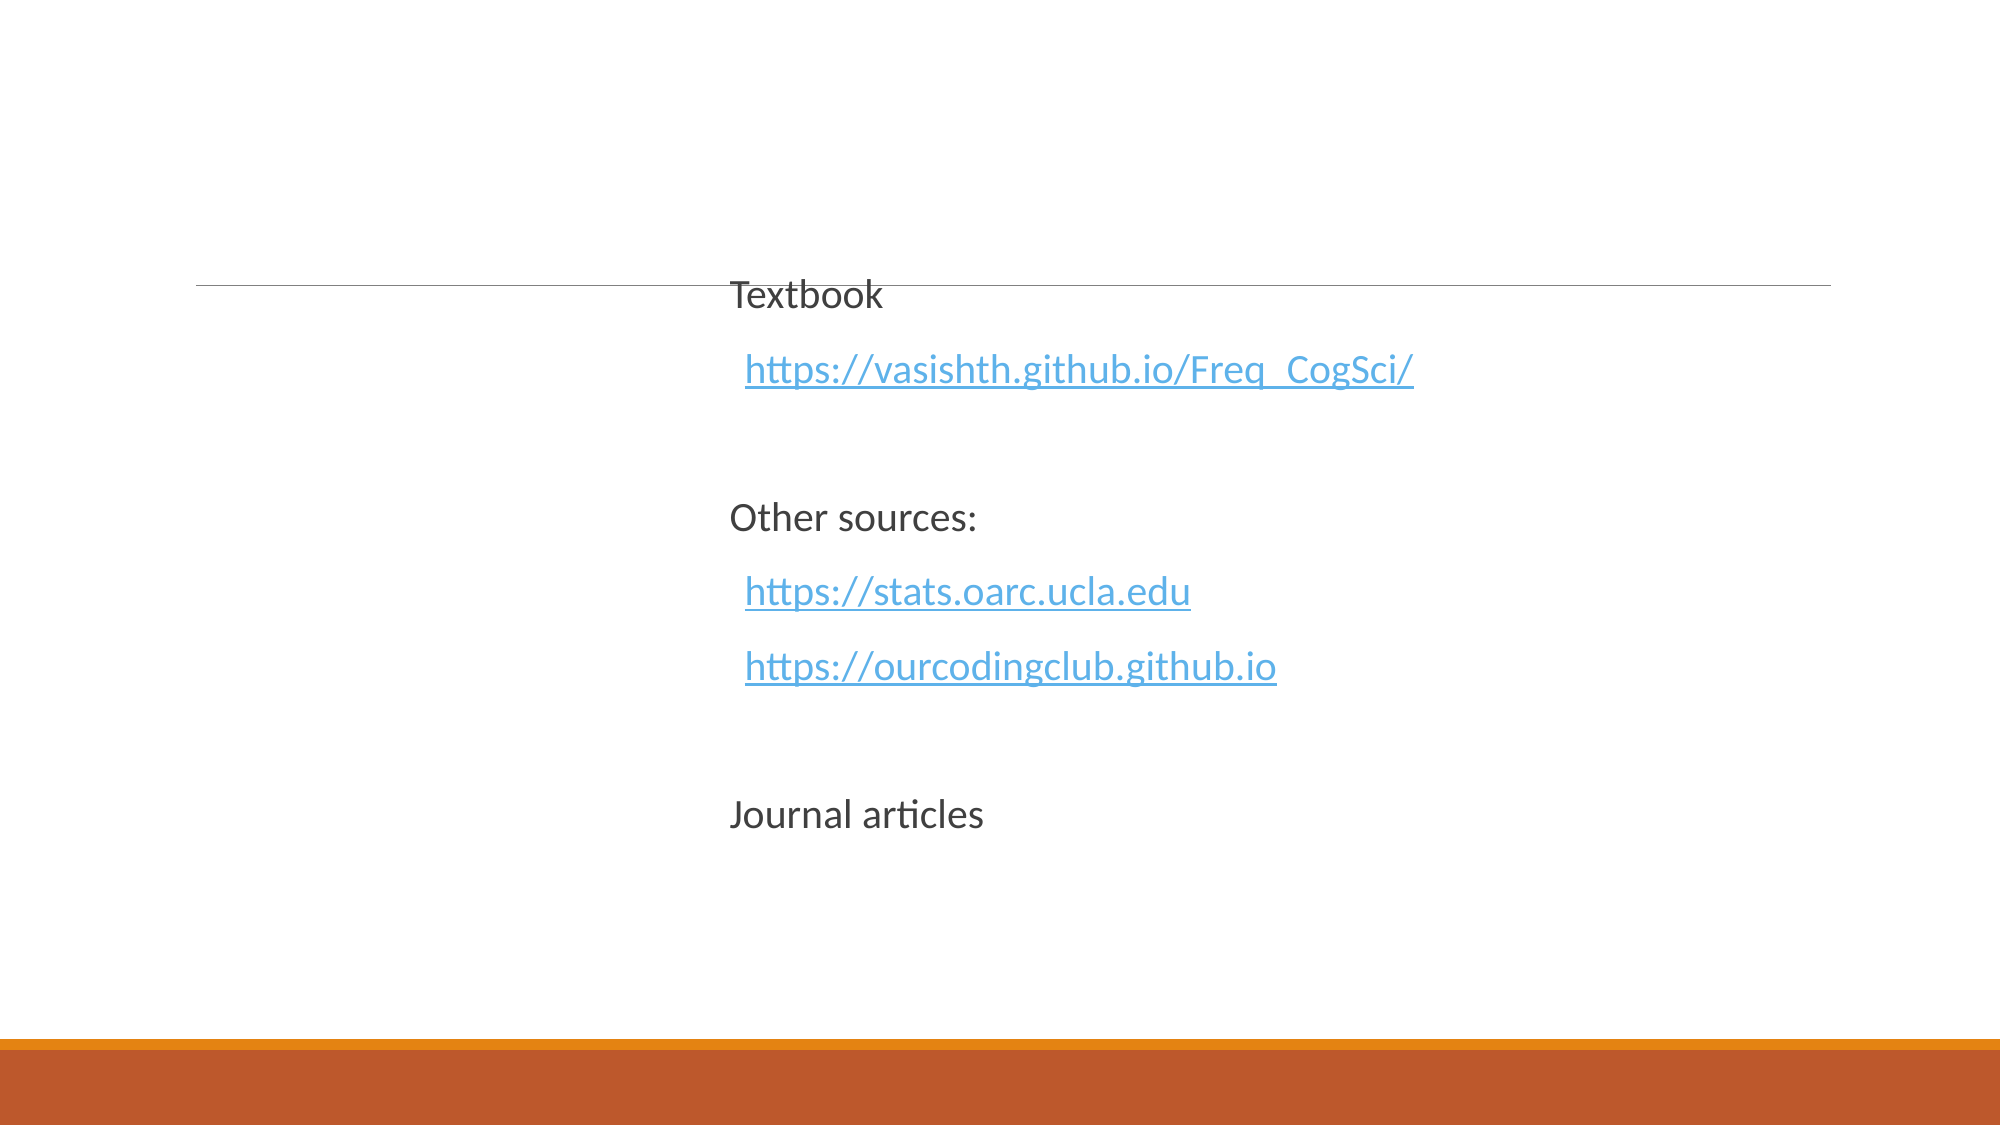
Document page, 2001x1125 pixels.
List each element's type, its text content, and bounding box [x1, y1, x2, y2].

title Reading material [112, 189, 638, 921]
list Textbook https://vasishth.github.io/Freq_CogSci/ Other sources: https://stats.oarc.ucla.edu https://ourcodingclub.github.io Journal articles [729, 97, 1863, 1014]
